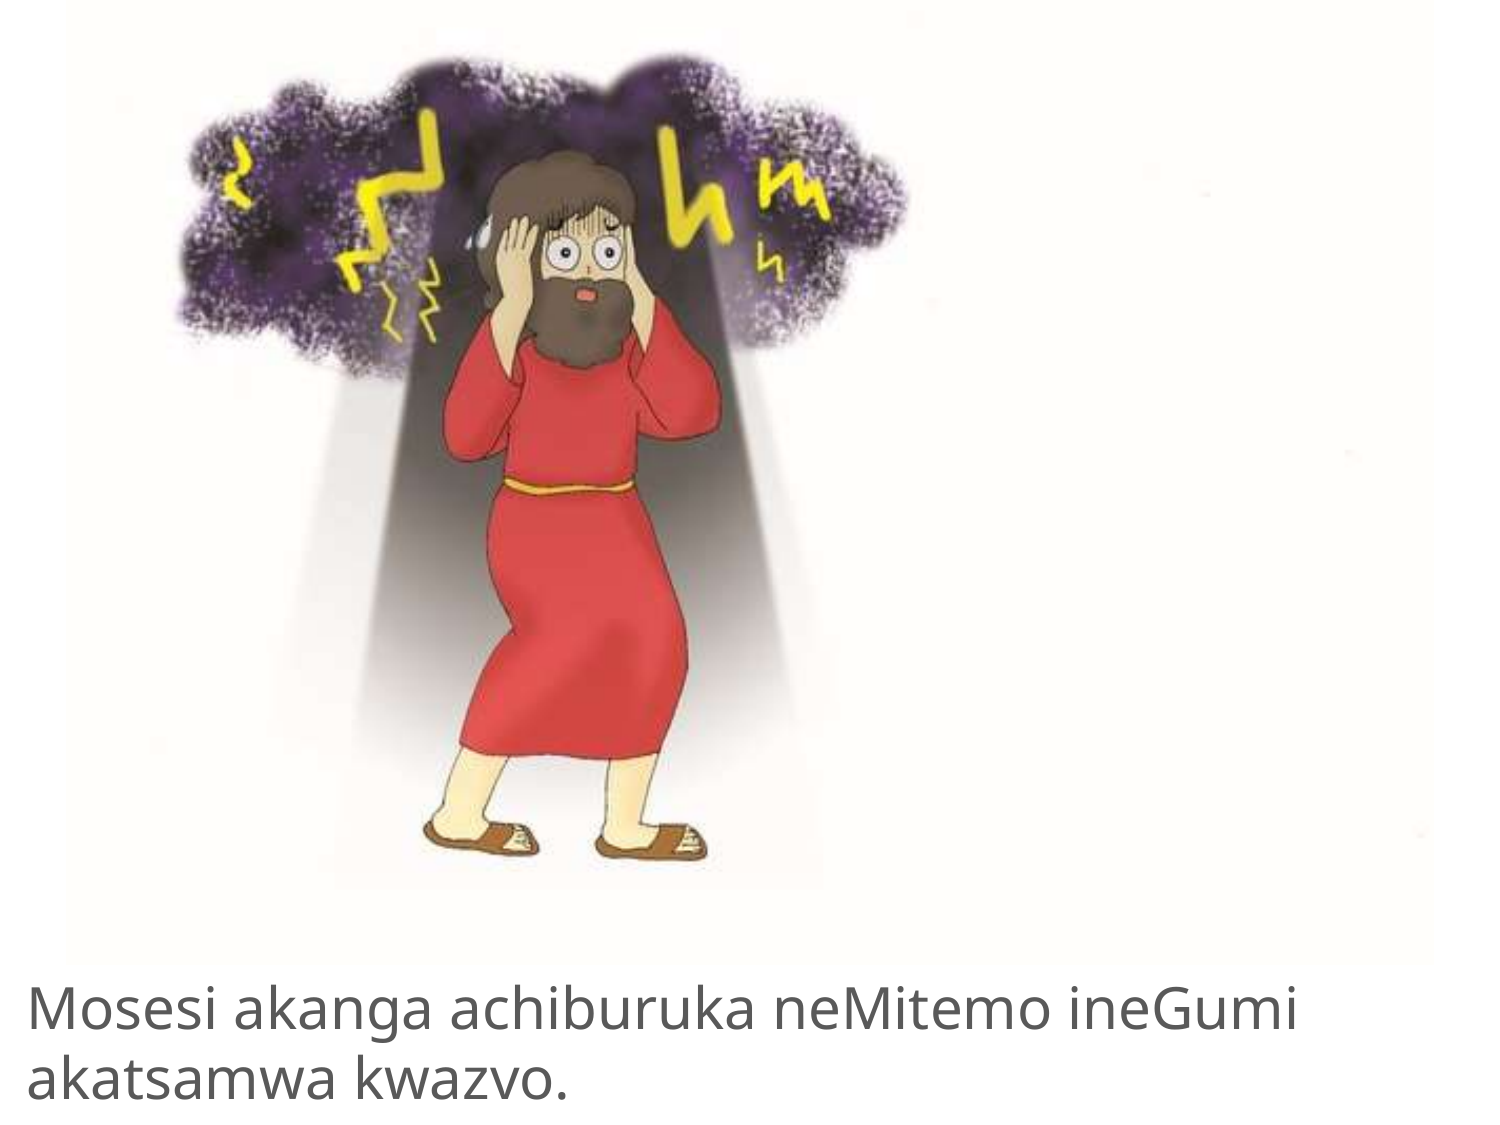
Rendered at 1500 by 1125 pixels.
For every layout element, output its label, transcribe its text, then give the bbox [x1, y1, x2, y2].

text_box Mosesi akanga achiburuka neMitemo ineGumi akatsamwa kwazvo. [11, 964, 1498, 1119]
picture [66, 0, 1434, 965]
